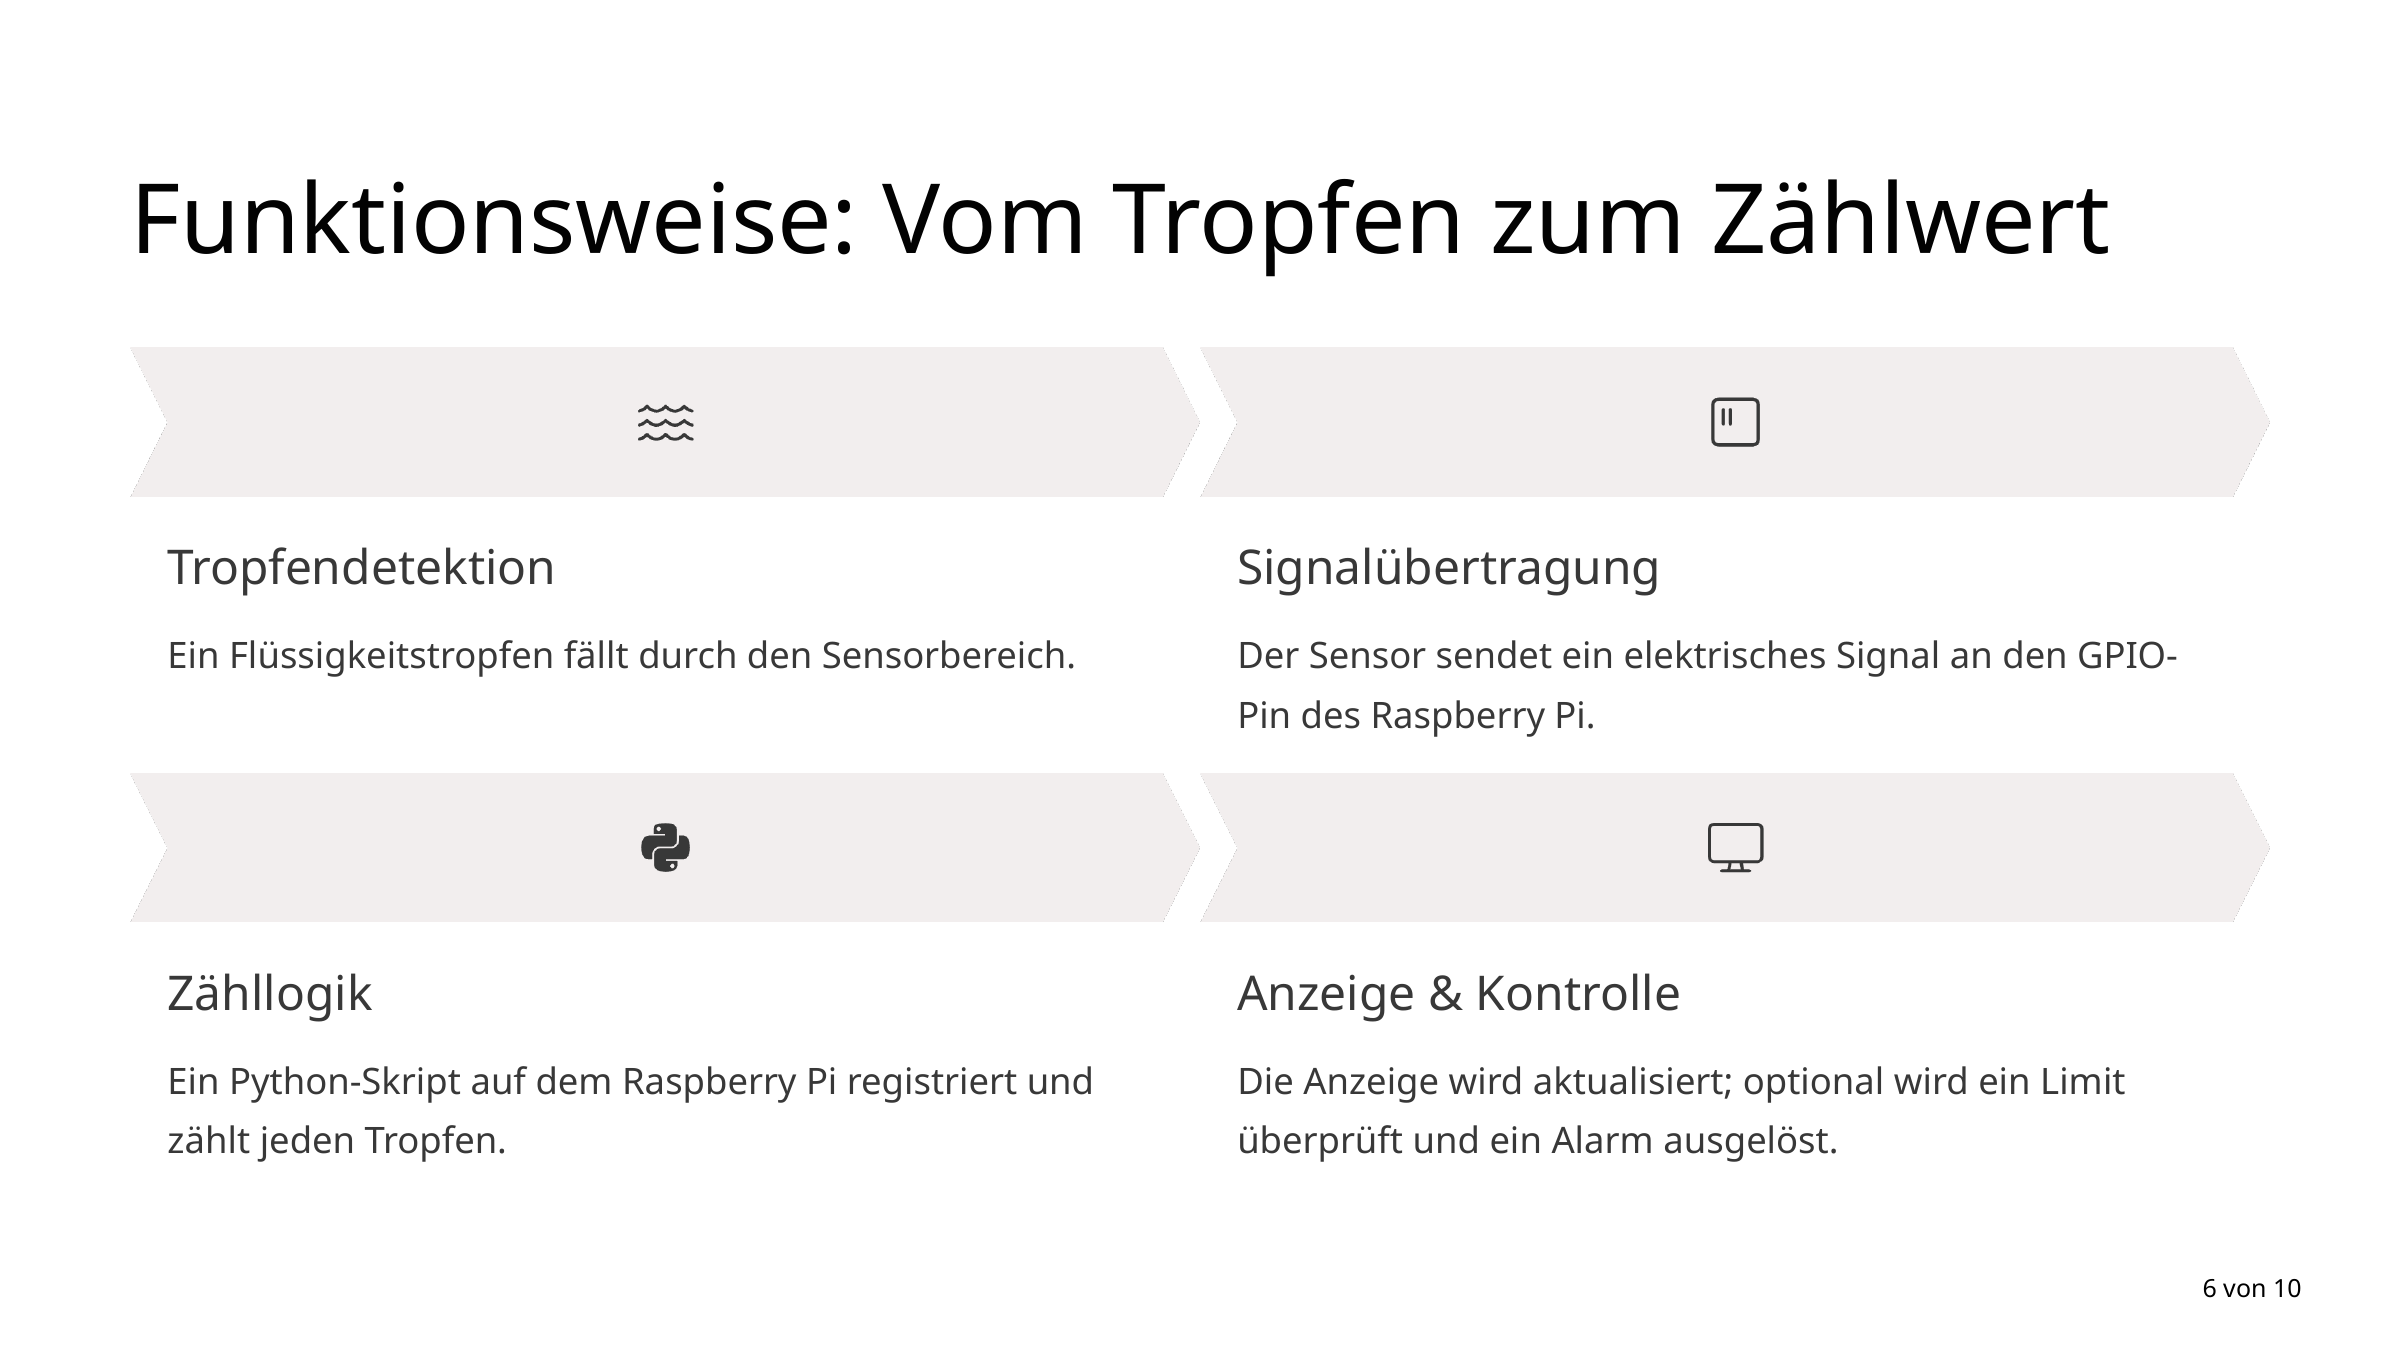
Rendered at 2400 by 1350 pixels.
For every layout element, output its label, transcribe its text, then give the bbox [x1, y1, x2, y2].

text_box Tropfendetektion [167, 533, 656, 595]
text_box Die Anzeige wird aktualisiert; optional wird ein Limit überprüft und ein Alarm ausgelöst. [1237, 1042, 2233, 1162]
text_box Funktionsweise: Vom Tropfen zum Zählwert [130, 151, 2048, 274]
text_box Anzeige & Kontrolle [1237, 959, 1726, 1021]
text_box 6 von 10 [2187, 1264, 2355, 1310]
picture [2106, 1271, 2389, 1339]
text_box [1938, 1238, 2383, 1337]
text_box Zähllogik [167, 959, 656, 1021]
text_box Ein Python-Skript auf dem Raspberry Pi registriert und zählt jeden Tropfen. [167, 1042, 1163, 1162]
text_box Ein Flüssigkeitstropfen fällt durch den Sensorbereich. [167, 616, 1163, 677]
picture [130, 773, 2270, 923]
text_box Signalübertragung [1237, 533, 1726, 595]
picture [130, 347, 2270, 497]
text_box Der Sensor sendet ein elektrisches Signal an den GPIO-Pin des Raspberry Pi. [1237, 616, 2233, 736]
